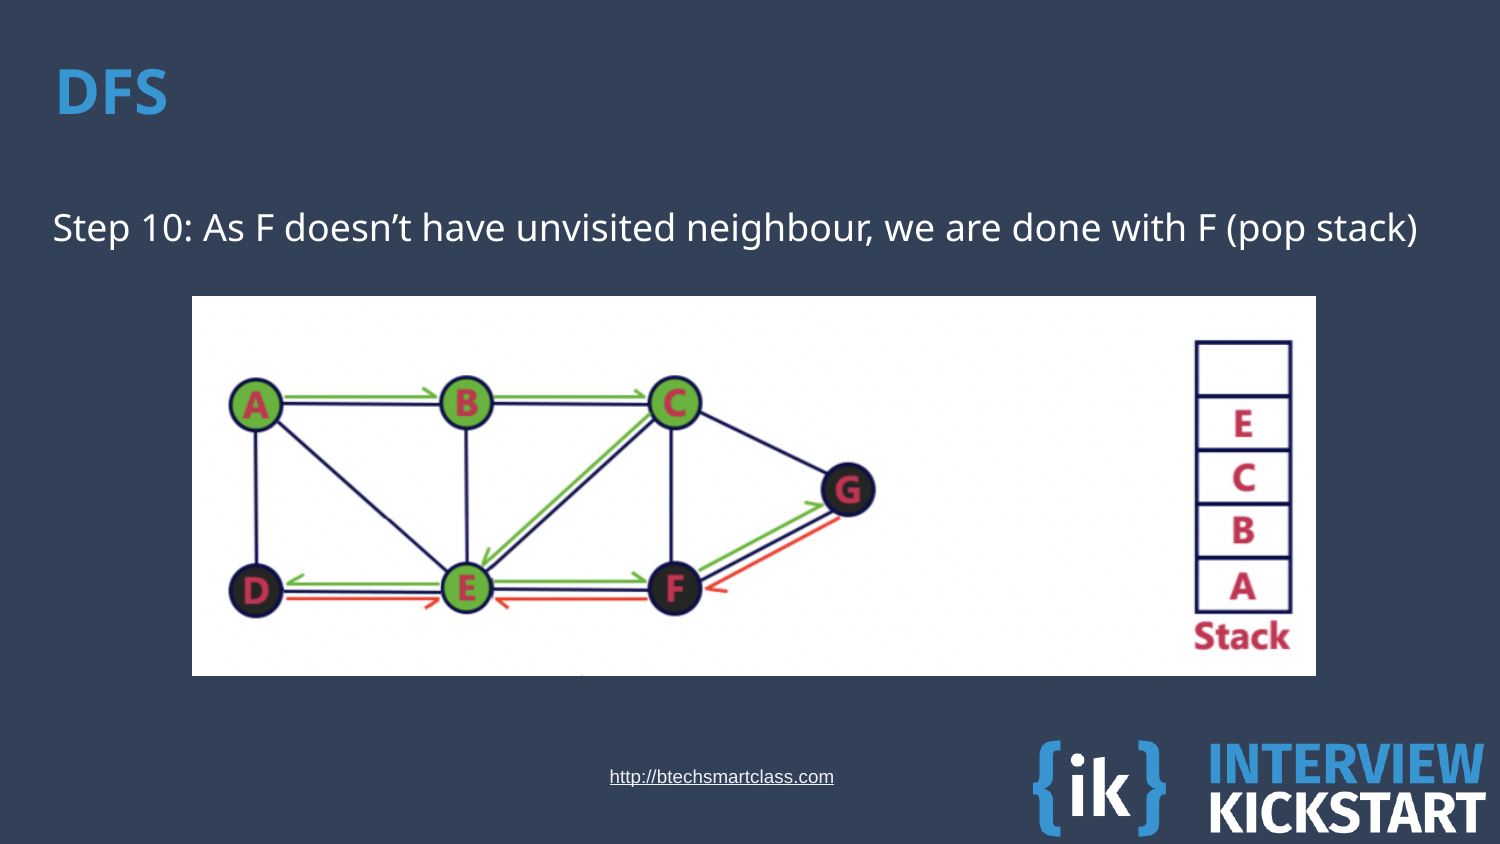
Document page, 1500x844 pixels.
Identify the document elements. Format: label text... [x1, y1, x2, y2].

text_box [9, 13, 886, 116]
picture [1029, 738, 1489, 839]
picture [192, 296, 1316, 676]
title DFS [39, 33, 1413, 146]
text_box http://btechsmartclass.com [276, 749, 1167, 805]
text_box Step 10: As F doesn’t have unvisited neighbour, we are done with F (pop stack) [37, 188, 1466, 302]
